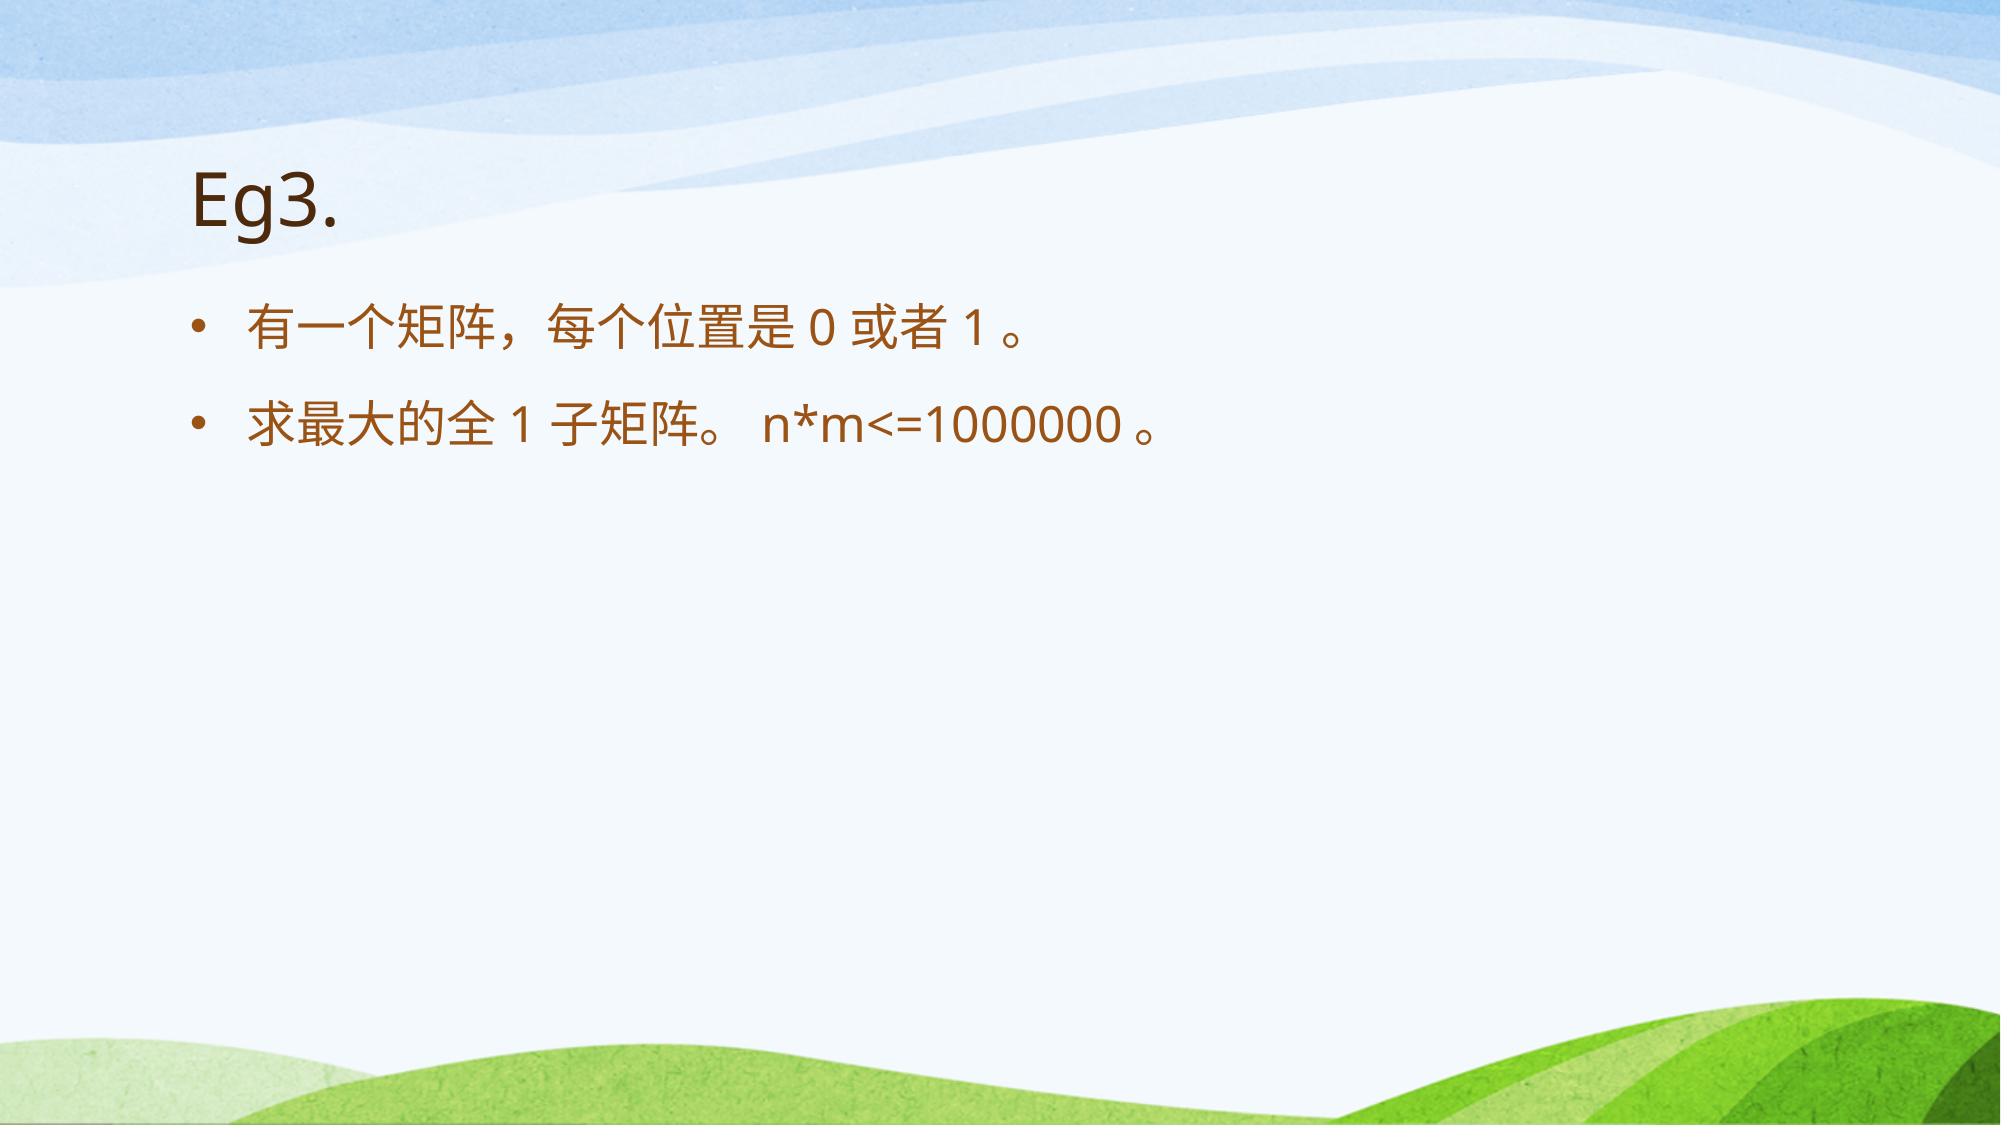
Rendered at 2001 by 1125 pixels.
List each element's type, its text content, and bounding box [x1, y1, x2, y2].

list 有一个矩阵，每个位置是0或者1。 求最大的全1子矩阵。n*m<=1000000。 [174, 287, 1825, 982]
title Eg3. [174, 50, 1825, 250]
picture [0, 0, 2001, 1125]
